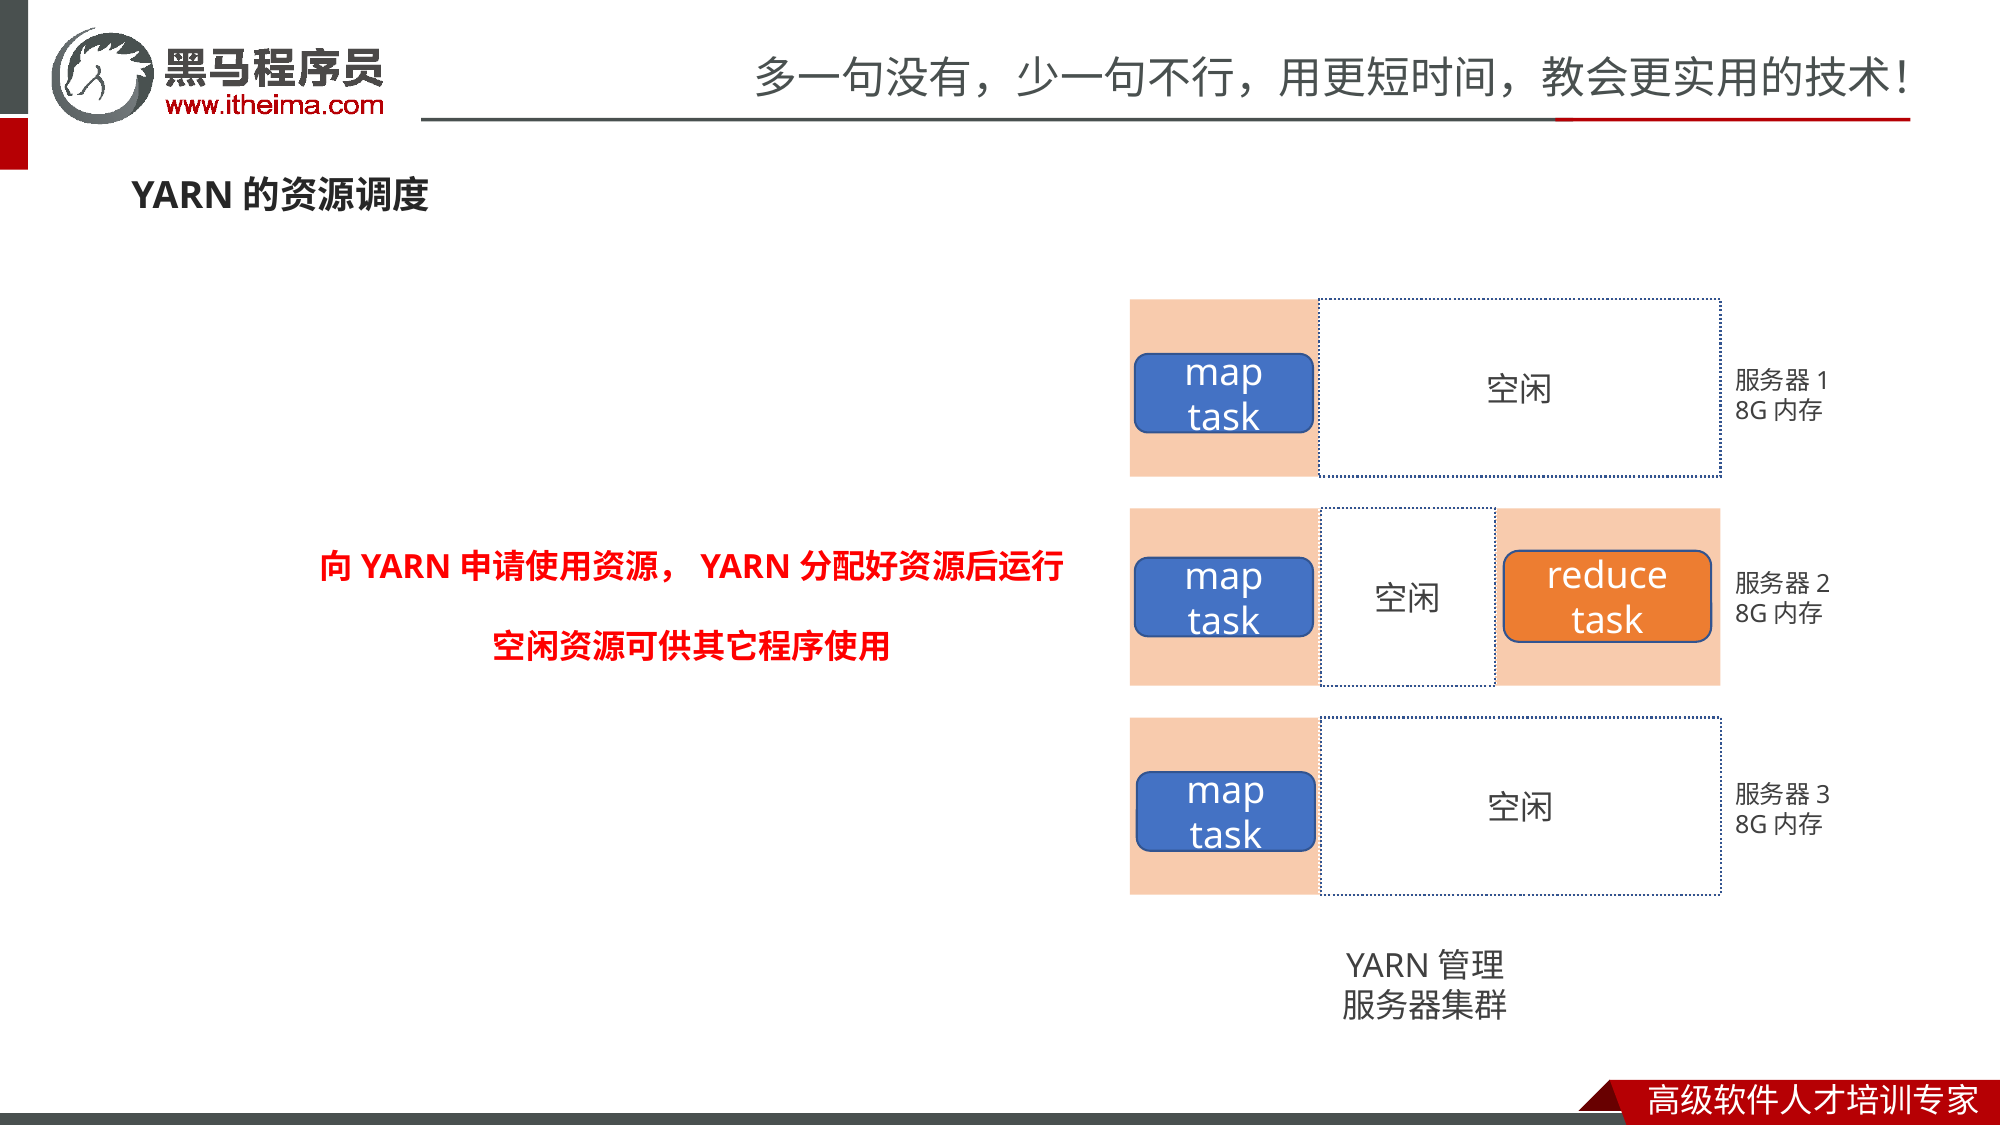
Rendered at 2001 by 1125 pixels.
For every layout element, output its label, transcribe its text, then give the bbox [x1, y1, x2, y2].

text_box 服务器3 8G内存 [1759, 771, 2000, 847]
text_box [1091, 299, 1759, 1033]
text_box 服务器2 8G内存 [1759, 560, 2000, 635]
list YARN的资源调度 [116, 154, 1872, 239]
text_box 服务器1 8G内存 [1759, 356, 2000, 432]
picture [50, 26, 384, 125]
text_box 向YARN申请使用资源，YARN分配好资源后运行 空闲资源可供其它程序使用 [279, 524, 1091, 686]
